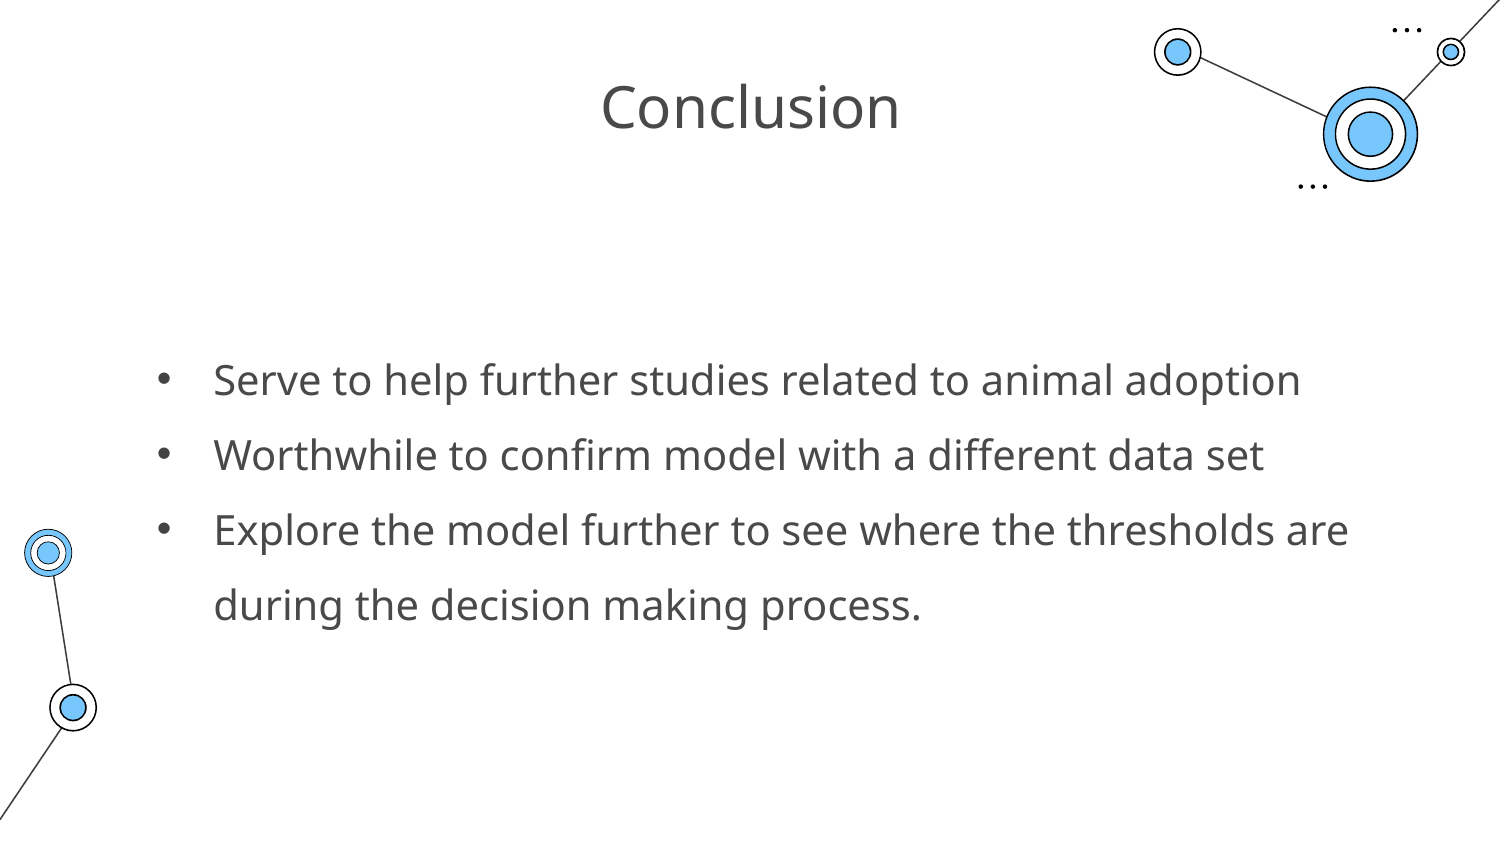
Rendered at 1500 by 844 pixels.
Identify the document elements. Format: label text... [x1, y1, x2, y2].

list Serve to help further studies related to animal adoption Worthwhile to confirm model with a different data set Explore the model further to see where the thresholds are during the decision making process. [117, 188, 1382, 768]
title Conclusion [415, 55, 1086, 150]
